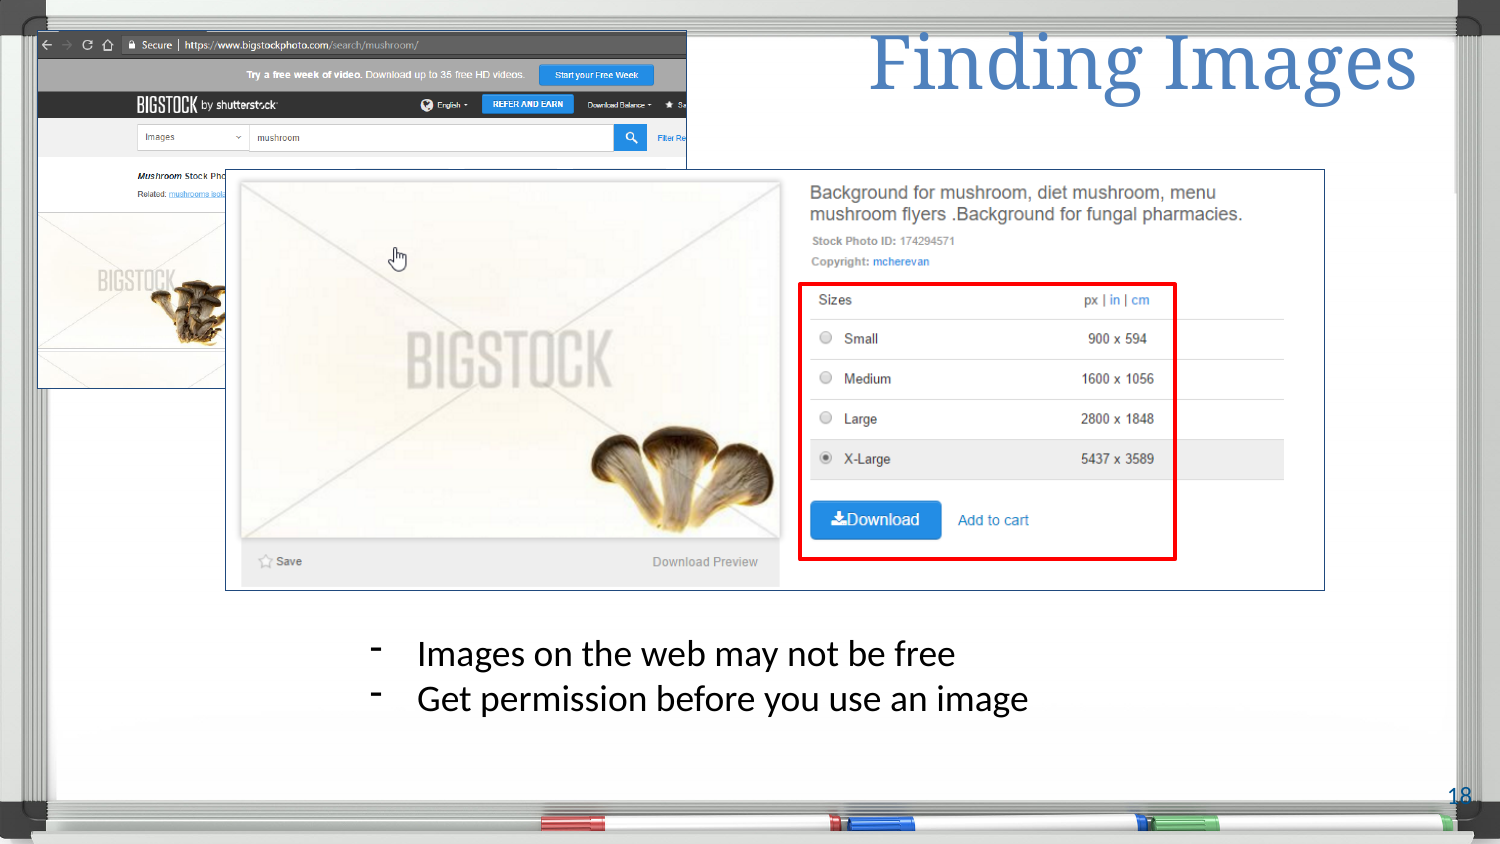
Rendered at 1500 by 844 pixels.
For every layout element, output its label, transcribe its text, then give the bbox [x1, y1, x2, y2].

slide_number 18 [1387, 771, 1488, 817]
title Finding Images [800, 9, 1488, 110]
picture [0, 0, 1500, 844]
text_box Images on the web may not be free Get permission before you use an image [355, 621, 1050, 772]
